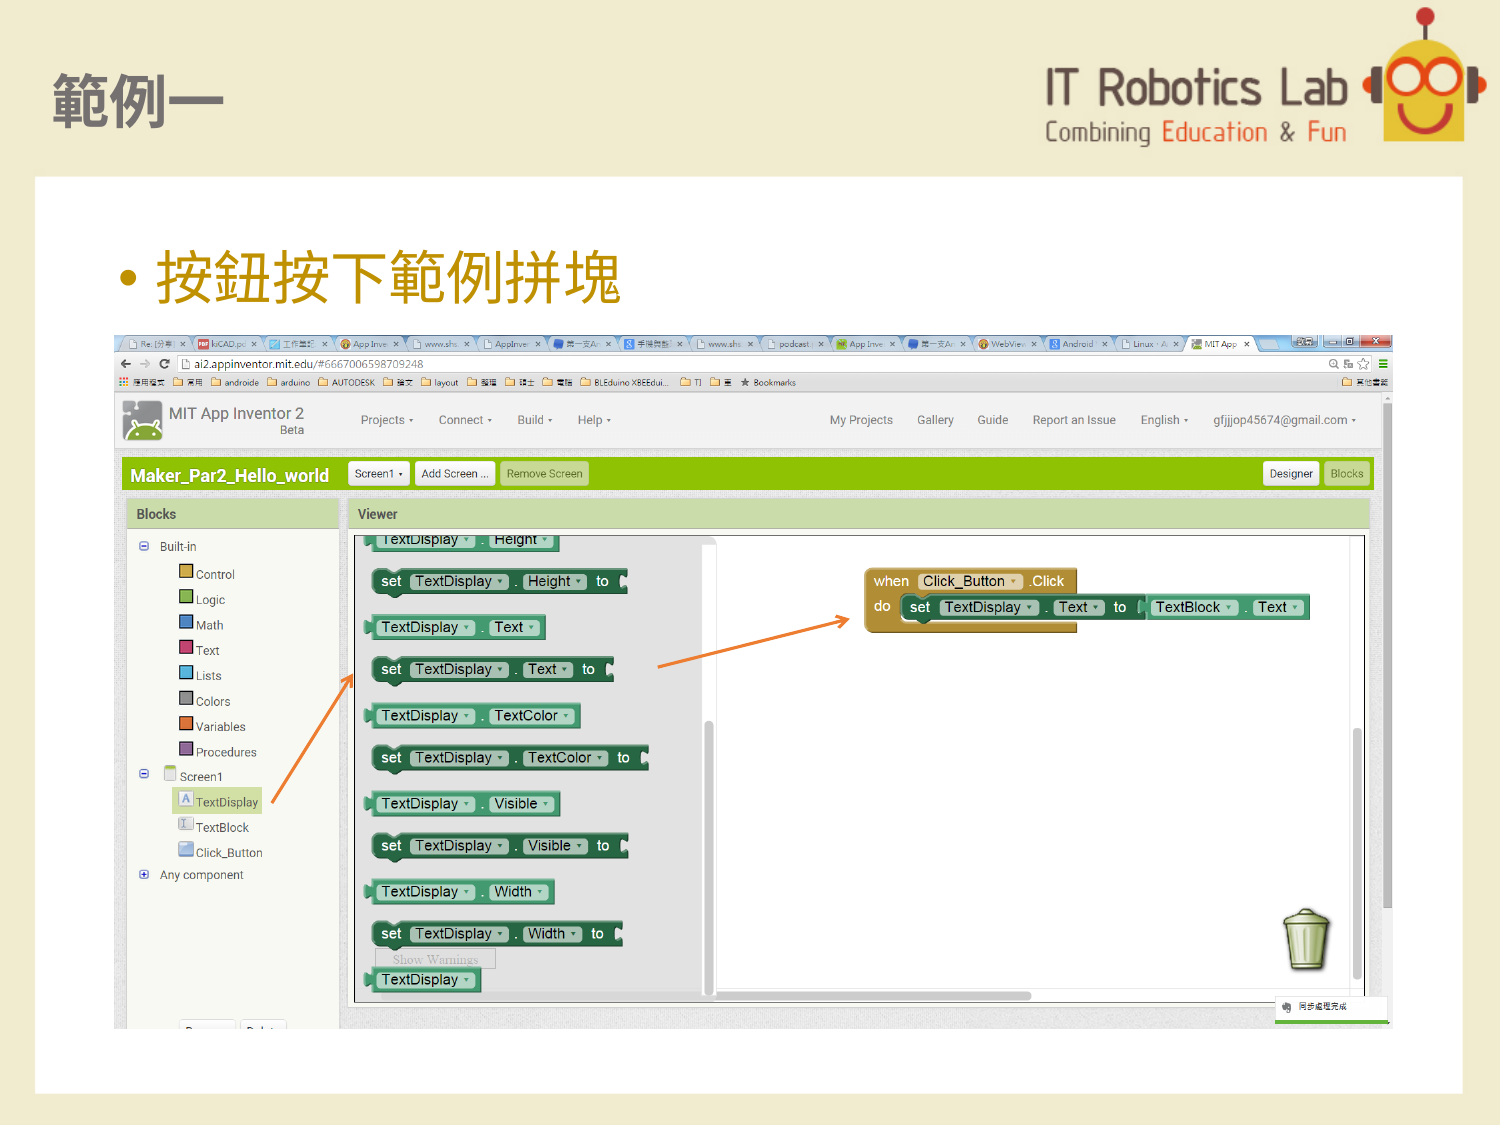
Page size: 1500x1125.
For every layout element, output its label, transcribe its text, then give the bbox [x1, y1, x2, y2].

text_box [247, 697, 378, 779]
title 範例一 [36, 54, 896, 156]
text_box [657, 618, 850, 668]
picture [0, 0, 1500, 1125]
list 按鈕按下範例拼塊 [103, 242, 1397, 956]
